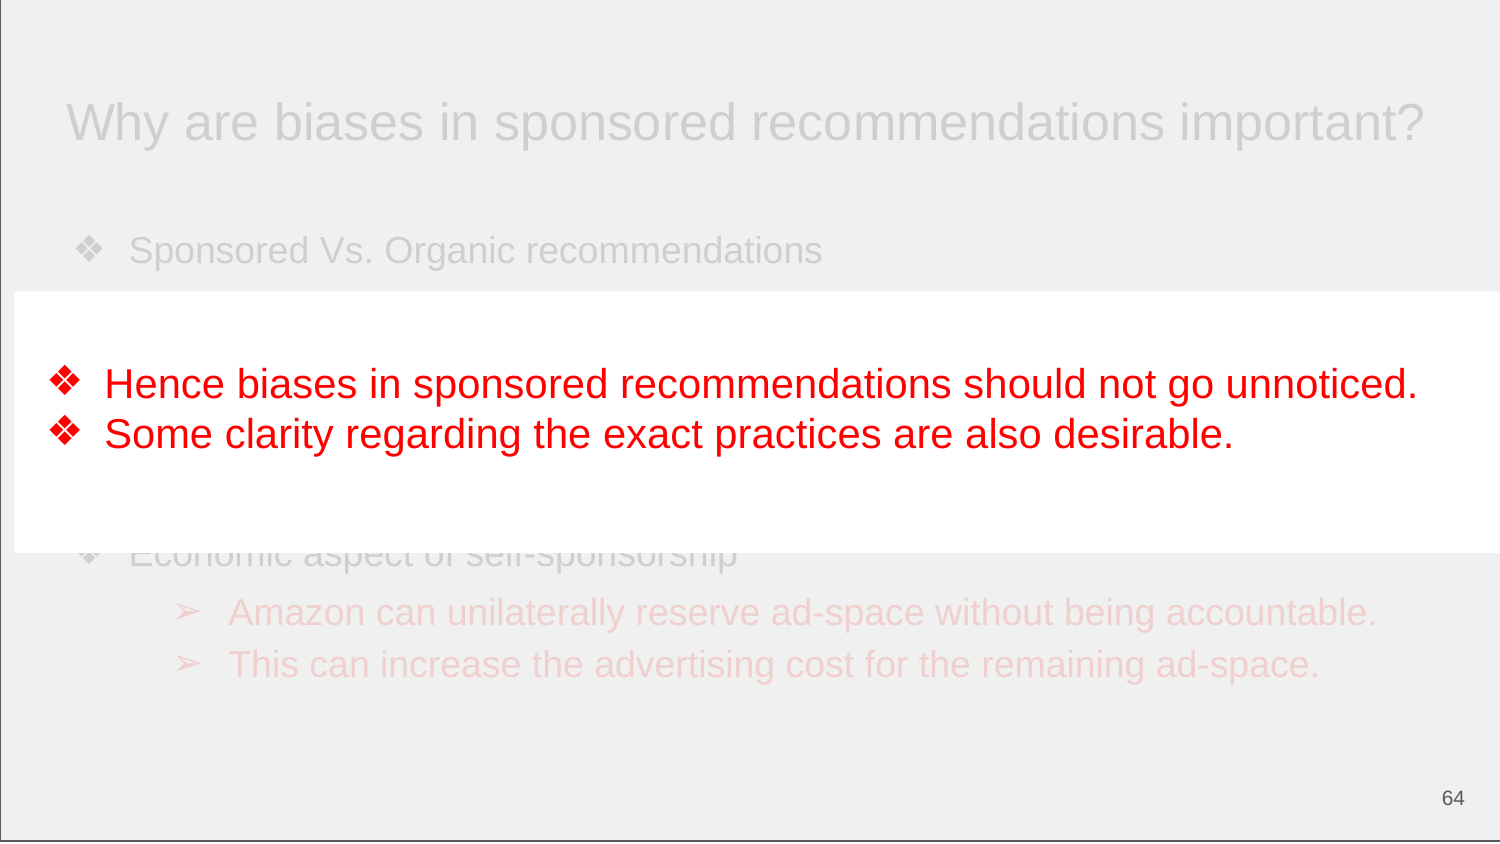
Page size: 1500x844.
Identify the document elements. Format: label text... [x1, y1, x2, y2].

text_box [0, 0, 1500, 842]
text_box Hence biases in sponsored recommendations should not go unnoticed. Some clarity regarding the exact practices are also desirable. [14, 291, 1500, 553]
slide_number ‹#› [1389, 764, 1480, 830]
